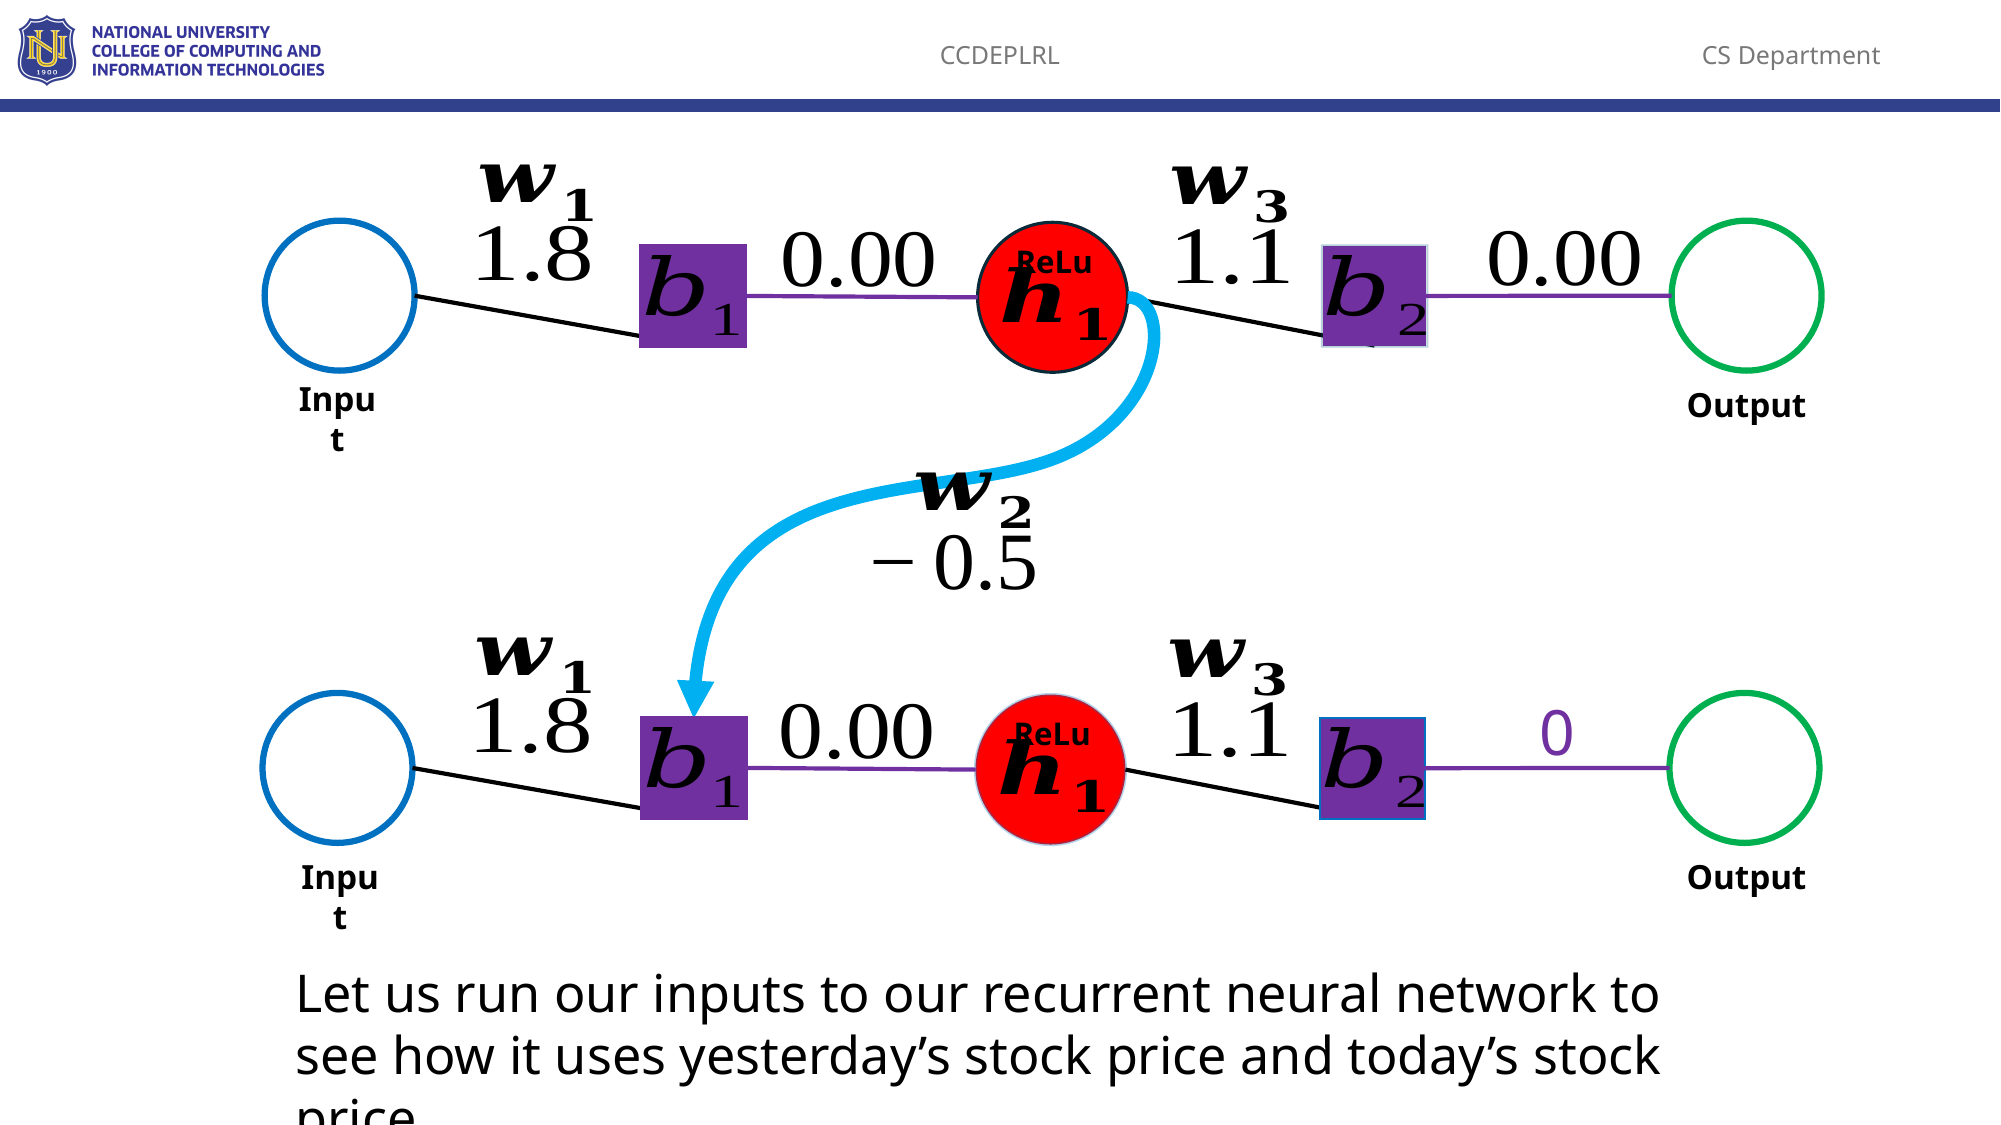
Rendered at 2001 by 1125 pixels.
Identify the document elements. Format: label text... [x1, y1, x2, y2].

text_box [976, 241, 1011, 296]
text_box [1668, 691, 1821, 844]
text_box [260, 690, 415, 845]
text_box Output [1671, 848, 1822, 904]
text_box ReLu [1000, 234, 1110, 287]
picture [0, 0, 337, 99]
text_box ReLu [998, 719, 1108, 760]
text_box [973, 719, 1127, 847]
text_box Let us run our inputs to our recurrent neural network to see how it uses yesterday’s stock price and today’s stock price… [280, 952, 1720, 1125]
text_box Input [284, 848, 397, 944]
text_box [1670, 219, 1823, 372]
text_box Output [1671, 376, 1822, 432]
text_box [1124, 767, 1322, 771]
text_box [1009, 220, 1096, 234]
text_box [262, 218, 417, 370]
text_box [1058, 246, 1129, 296]
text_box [693, 296, 1129, 719]
text_box [1027, 289, 1043, 296]
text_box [744, 767, 977, 771]
text_box Input [278, 370, 397, 466]
